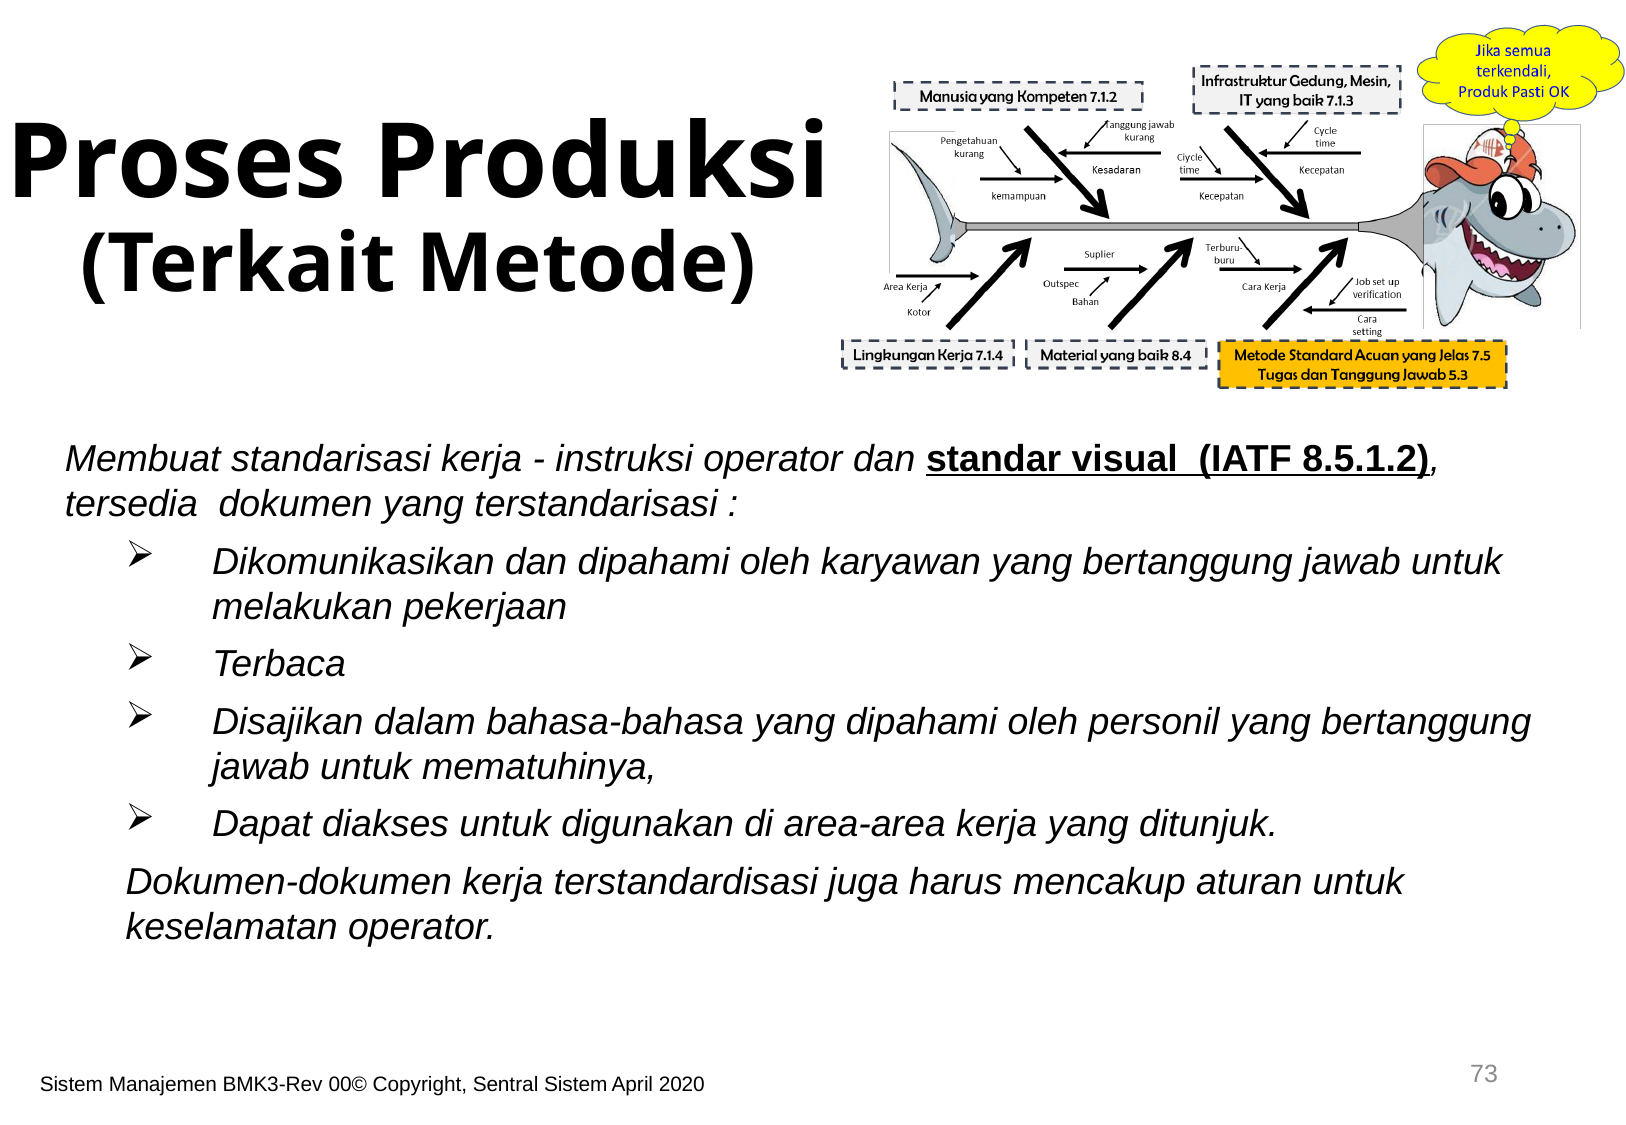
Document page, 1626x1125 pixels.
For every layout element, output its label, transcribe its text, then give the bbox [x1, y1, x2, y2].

text_box Membuat standarisasi kerja - instruksi operator dan standar visual (IATF 8.5.1.2), tersedia dokumen yang terstandarisasi : Dikomunikasikan dan dipahami oleh karyawan yang bertanggung jawab untuk melakukan pekerjaan Terbaca Disajikan dalam bahasa-bahasa yang dipahami oleh personil yang bertanggung jawab untuk mematuhinya, Dapat diakses untuk digunakan di area-area kerja yang ditunjuk. Dokumen-dokumen kerja terstandardisasi juga harus mencakup aturan untuk keselamatan operator. [50, 426, 1575, 955]
picture [841, 24, 1625, 393]
text_box Proses Produksi (Terkait Metode) [0, 99, 841, 318]
slide_number 73 [1147, 1042, 1514, 1103]
text_box Sistem Manajemen BMK3-Rev 00© Copyright, Sentral Sistem April 2020 [24, 1062, 813, 1123]
